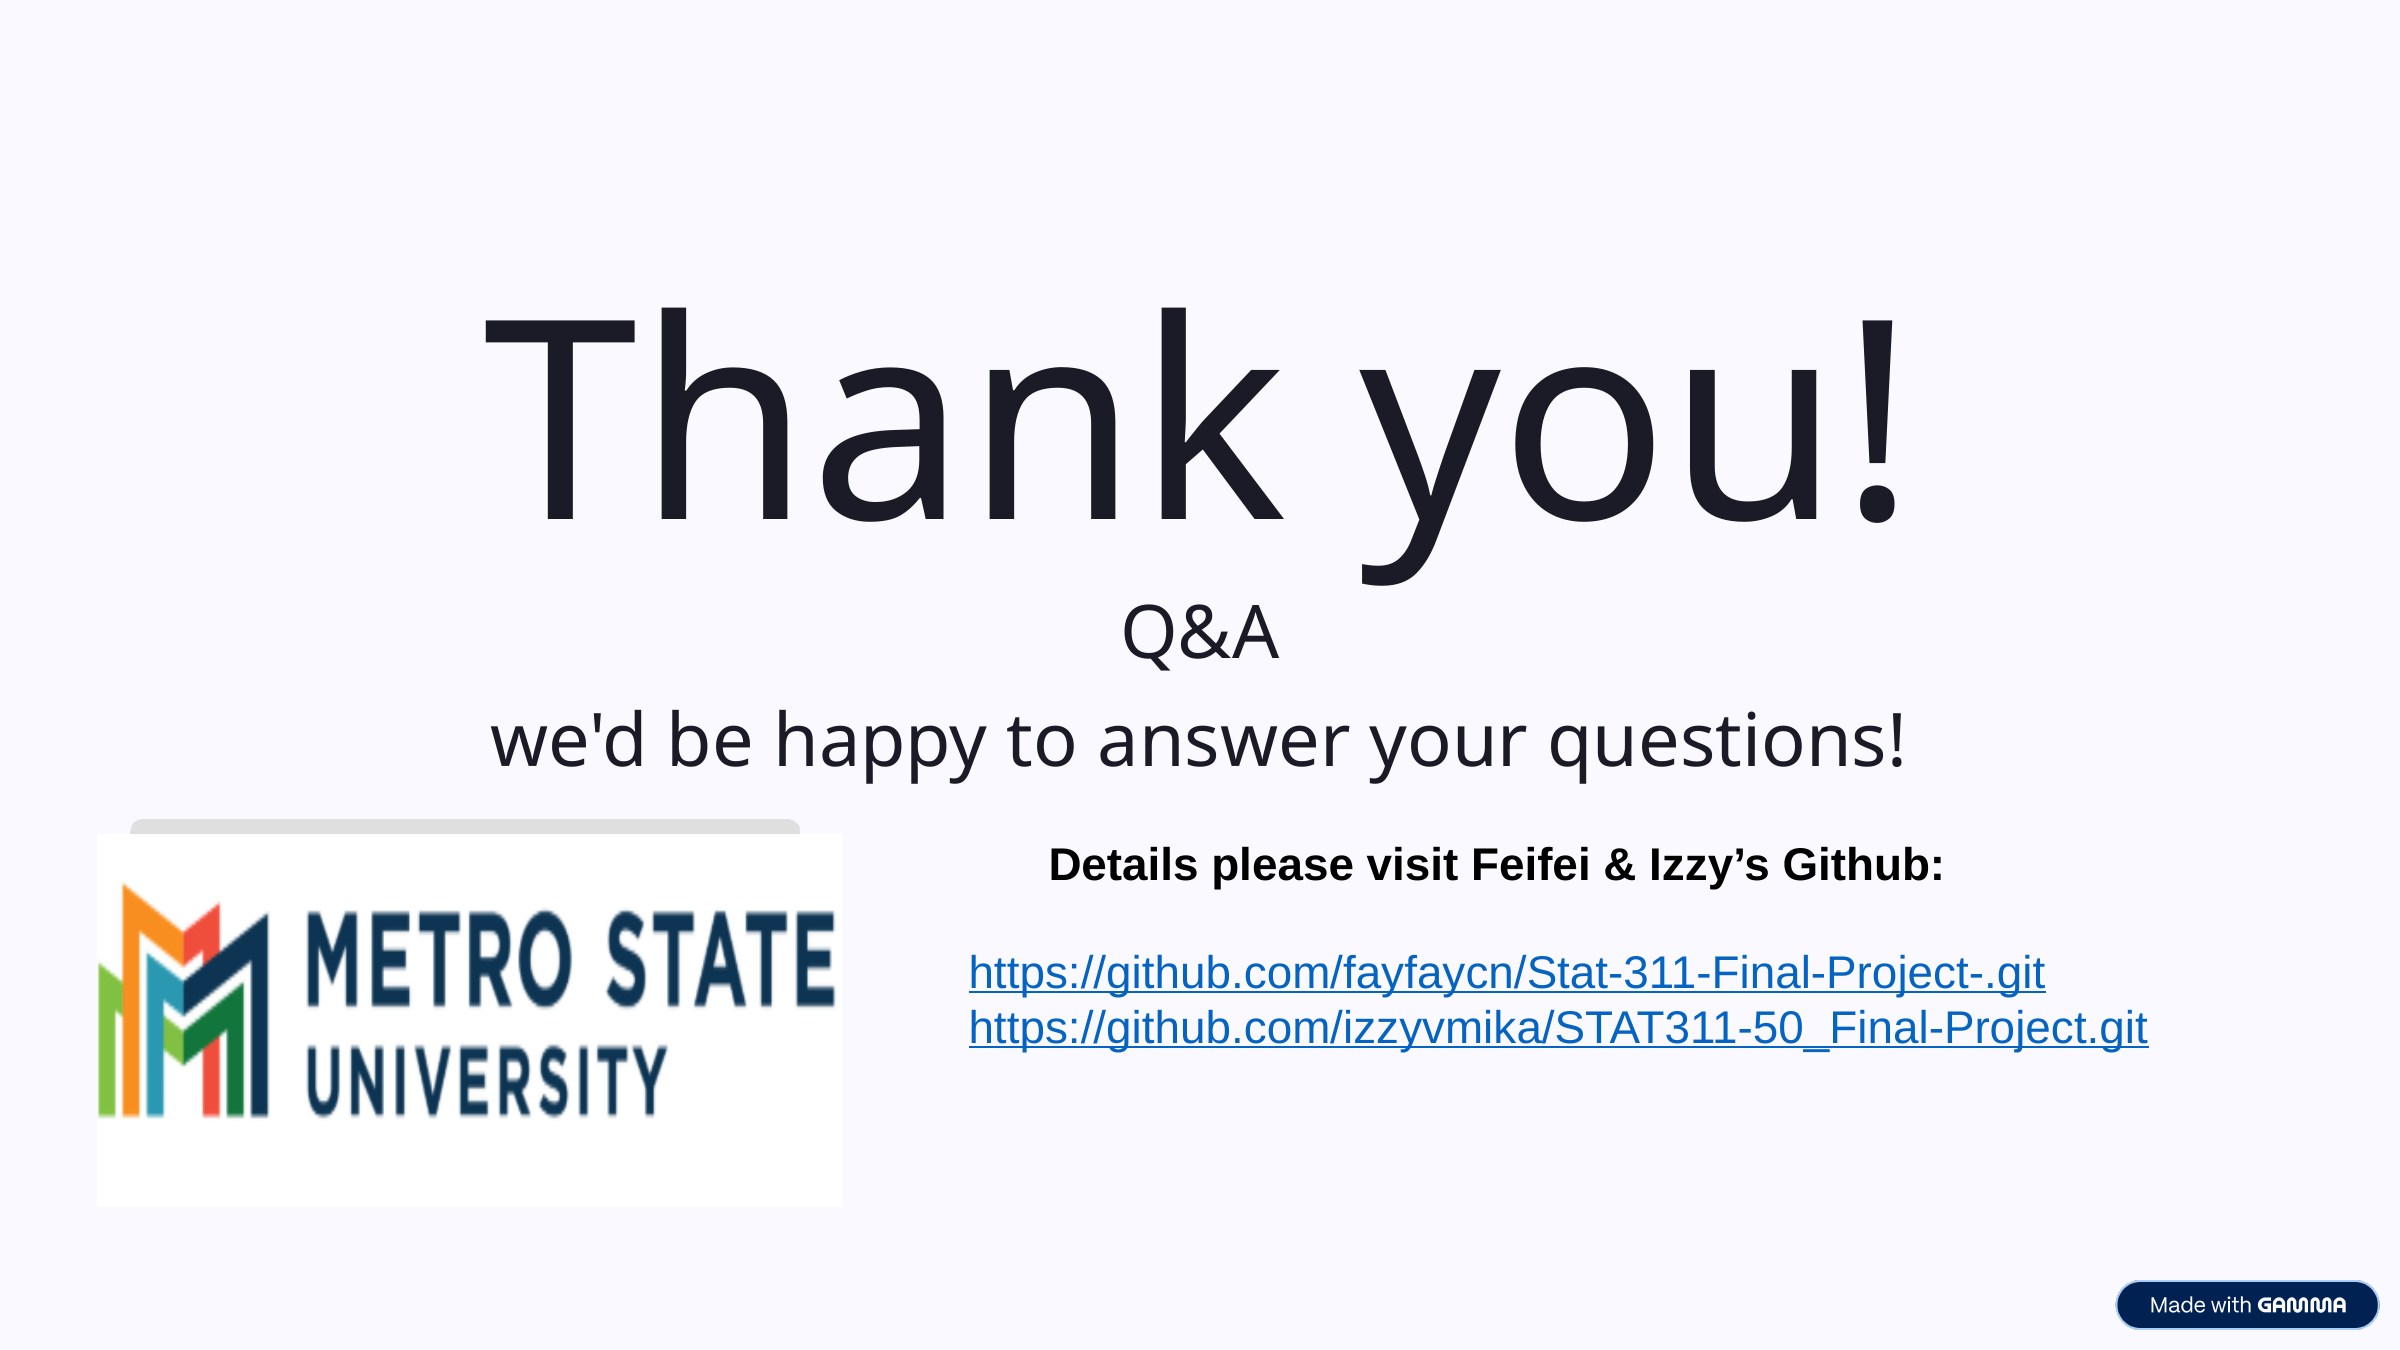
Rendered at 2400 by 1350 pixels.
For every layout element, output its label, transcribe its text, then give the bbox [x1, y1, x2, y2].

picture [97, 819, 842, 1207]
text_box Q&A [827, 562, 1572, 656]
text_box https://github.com/fayfaycn/Stat-311-Final-Project-.git https://github.com/izzyvmika/STAT311-50_Final-Project.git [953, 927, 2221, 1233]
text_box Thank you! [130, 158, 2270, 507]
text_box we'd be happy to answer your questions! [448, 670, 1952, 764]
picture [2106, 1271, 2389, 1339]
text_box Details please visit Feifei & Izzy’s Github: [1033, 819, 2030, 905]
